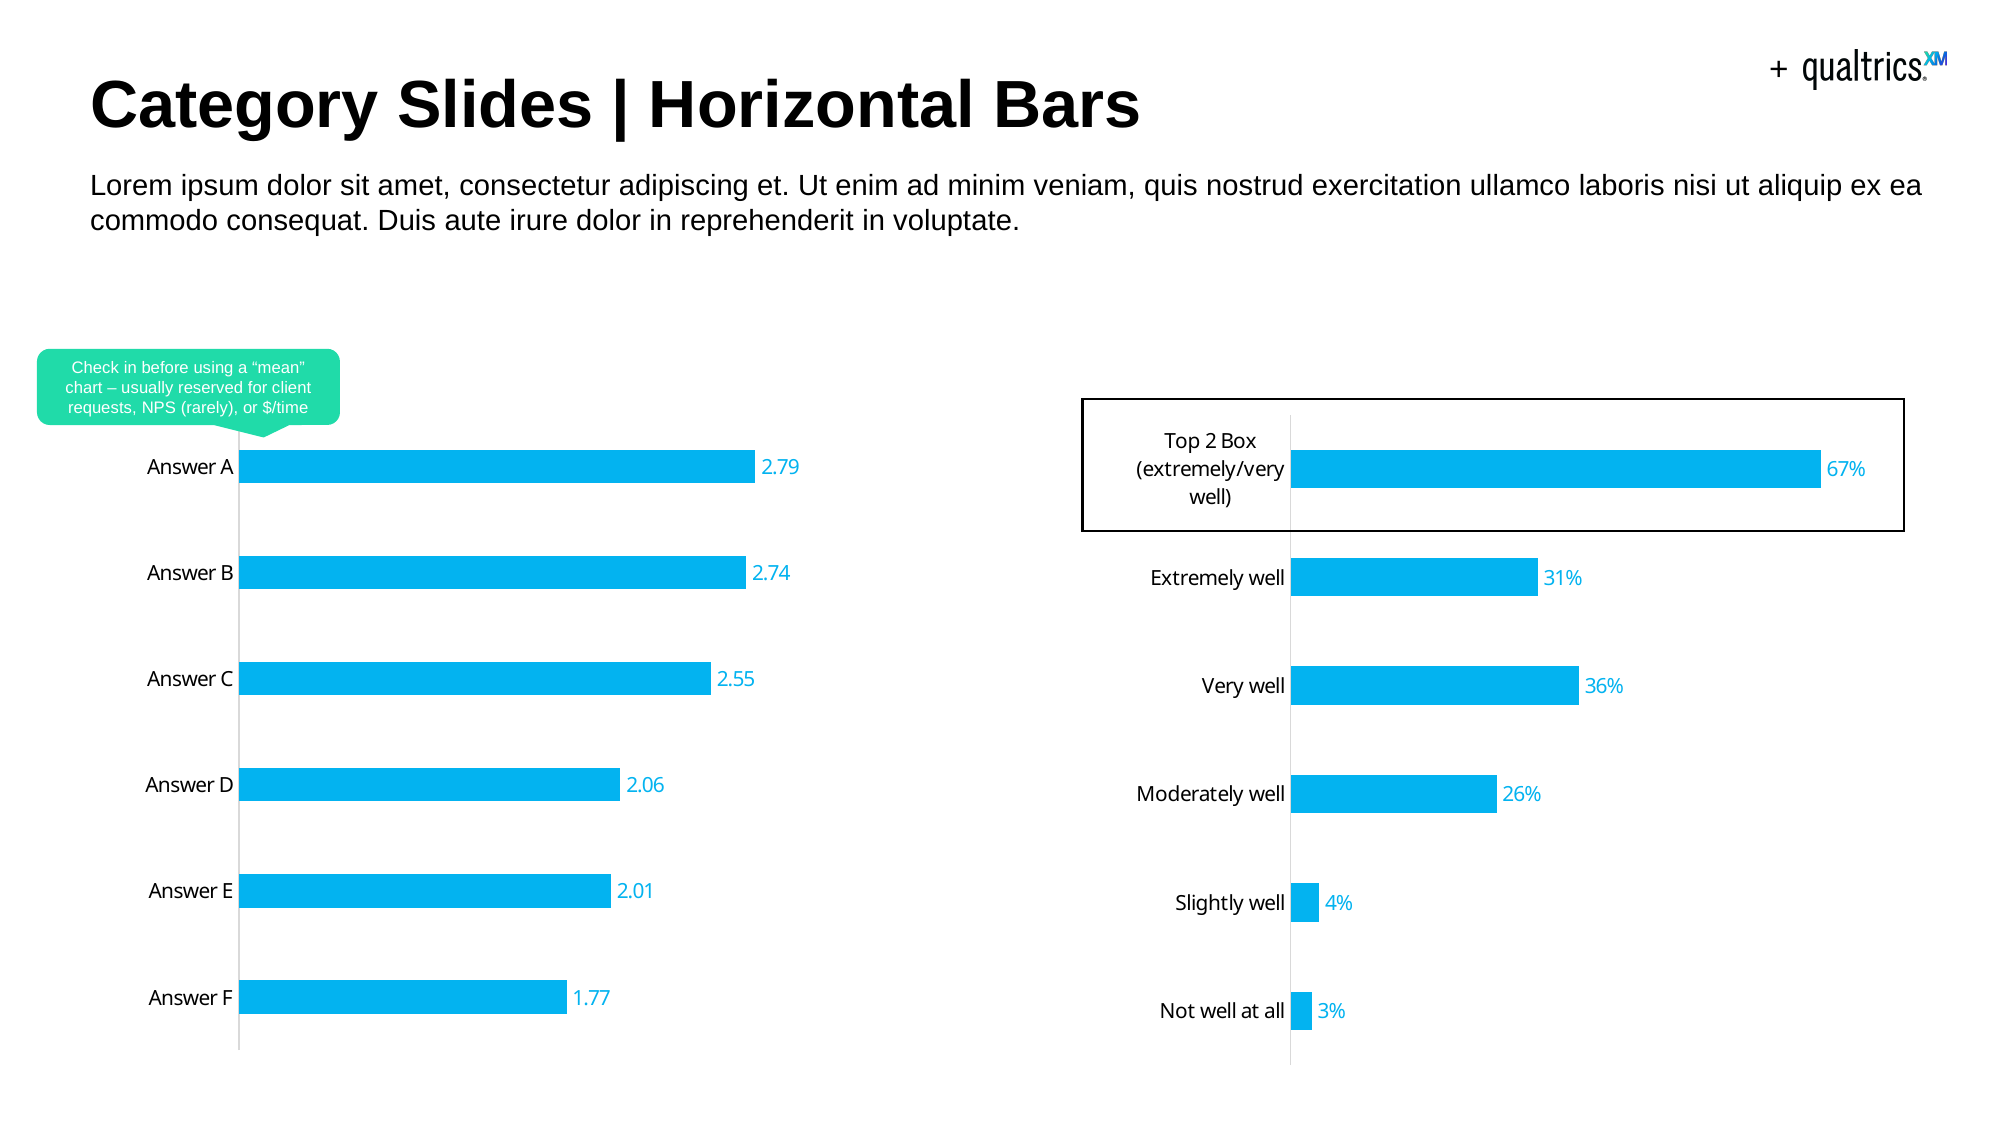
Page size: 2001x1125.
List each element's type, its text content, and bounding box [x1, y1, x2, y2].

picture [1803, 49, 1947, 90]
text_box Check in before using a “mean” chart – usually reserved for client requests, NPS (rarely), or $/time [36, 348, 340, 377]
text_box [1082, 398, 1097, 532]
title Category Slides | Horizontal Bars [75, 24, 1451, 158]
chart [1102, 378, 1948, 1067]
chart [26, 378, 834, 1067]
text_box Lorem ipsum dolor sit amet, consectetur adipiscing et. Ut enim ad minim veniam, quis nostrud exercitation ullamco laboris nisi ut aliquip ex ea commodo consequat. Duis aute irure dolor in reprehenderit in voluptate. [75, 158, 1987, 244]
